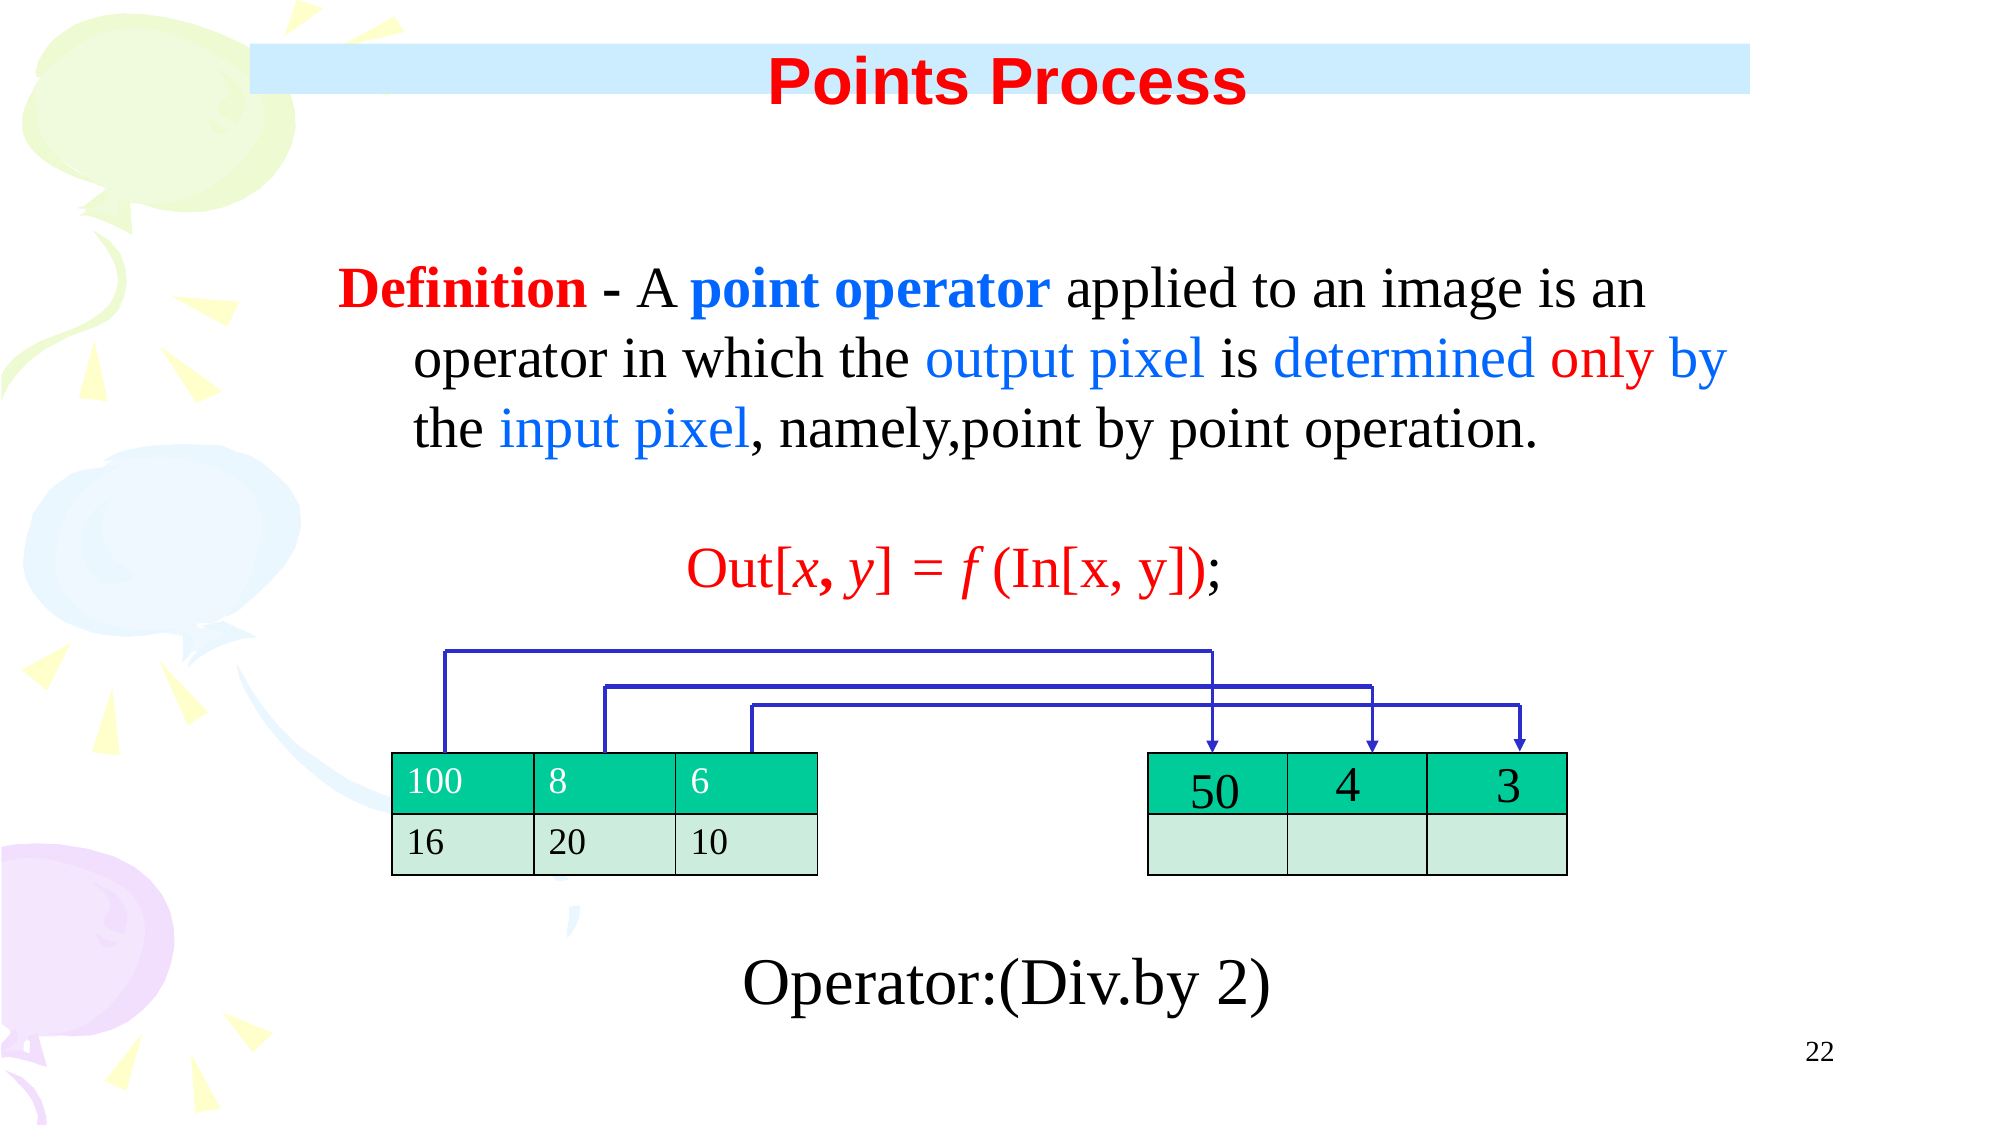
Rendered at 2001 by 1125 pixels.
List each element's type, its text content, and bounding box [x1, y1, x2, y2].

table_cell 10 [676, 827, 817, 874]
table_cell [1288, 830, 1426, 874]
table_header 100 [393, 754, 533, 813]
text_box Points Process [752, 30, 1264, 126]
table_cell 20 [535, 815, 675, 874]
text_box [604, 686, 1422, 820]
table_cell [1428, 830, 1566, 874]
text_box Definition - A point operator applied to an image is an operator in which the output pixel is determined only by the input pixel, namely,point by point operation. Out[x, y] = f (In[x, y]); [338, 249, 1762, 600]
table_header 8 [535, 762, 599, 813]
text_box [1264, 43, 1750, 94]
text_box [249, 43, 752, 94]
table_cell [1149, 830, 1287, 874]
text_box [751, 704, 1582, 821]
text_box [444, 650, 1213, 754]
text_box Operator:(Div.by 2) [728, 930, 1289, 1025]
table_cell 16 [393, 815, 533, 874]
slide_number 22 [1433, 1024, 1851, 1101]
